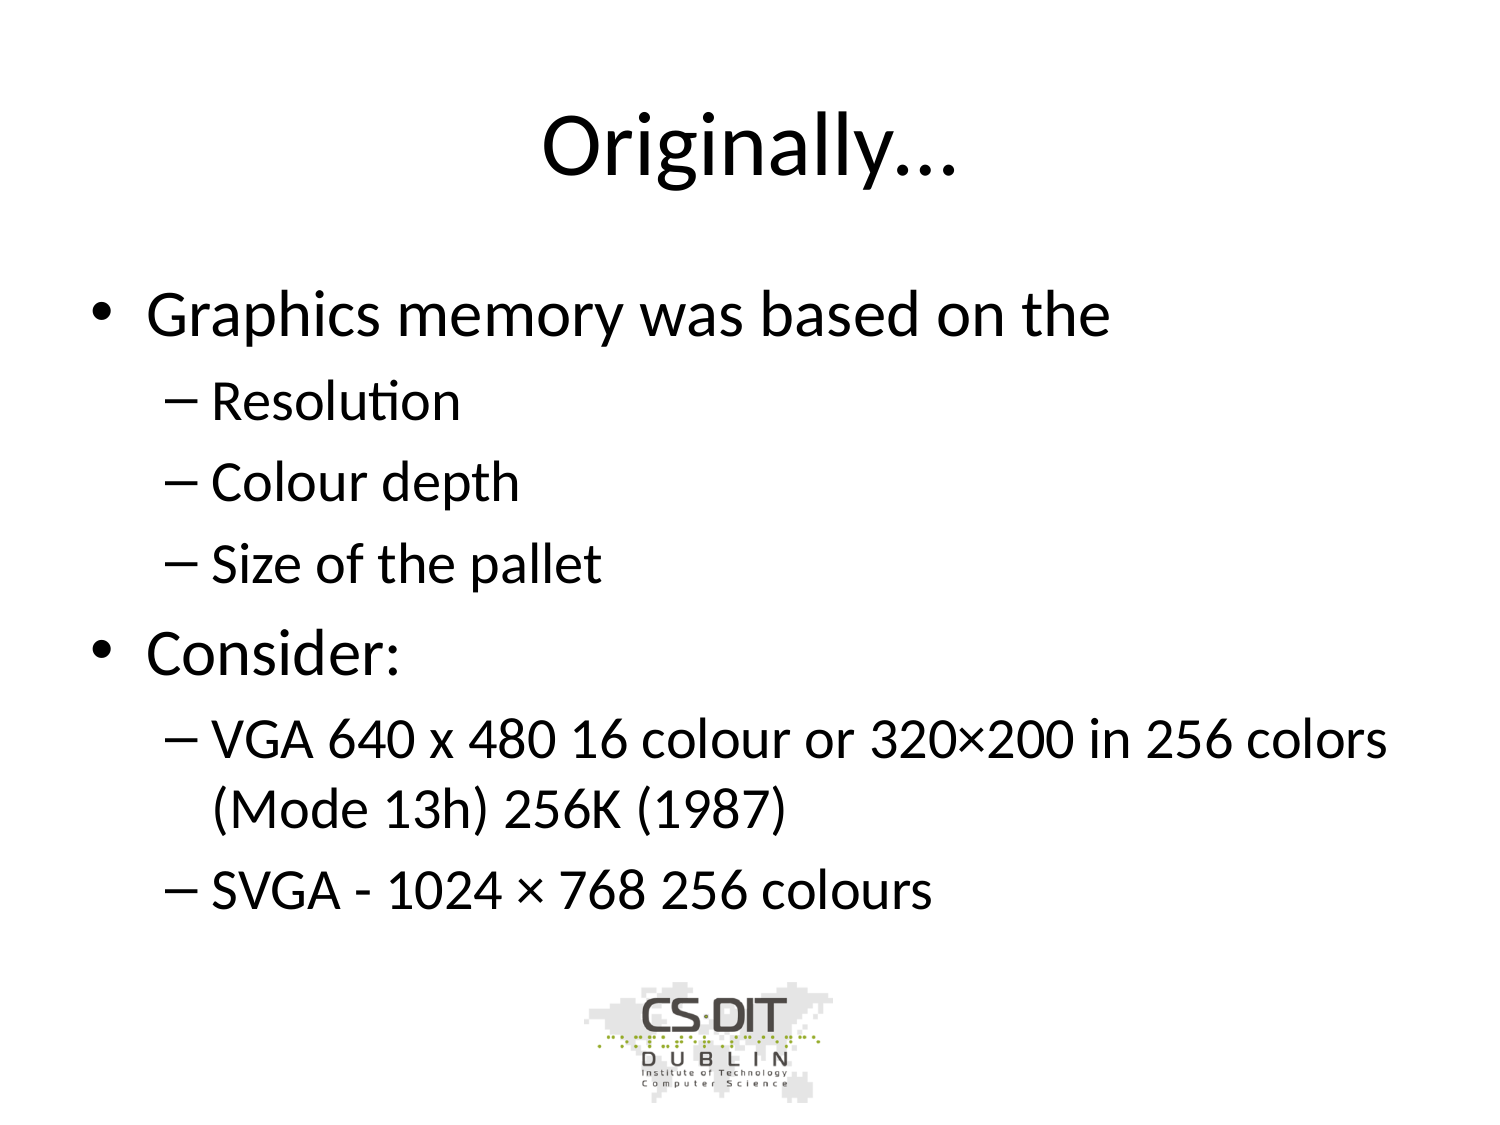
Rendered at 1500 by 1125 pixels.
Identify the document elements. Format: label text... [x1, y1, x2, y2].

title Originally… [75, 45, 1425, 233]
list Graphics memory was based on the Resolution Colour depth Size of the pallet Consider: VGA 640 x 480 16 colour or 320×200 in 256 colors (Mode 13h) 256K (1987) SVGA - 1024 × 768 256 colours [75, 262, 1425, 1005]
picture [584, 1005, 833, 1103]
